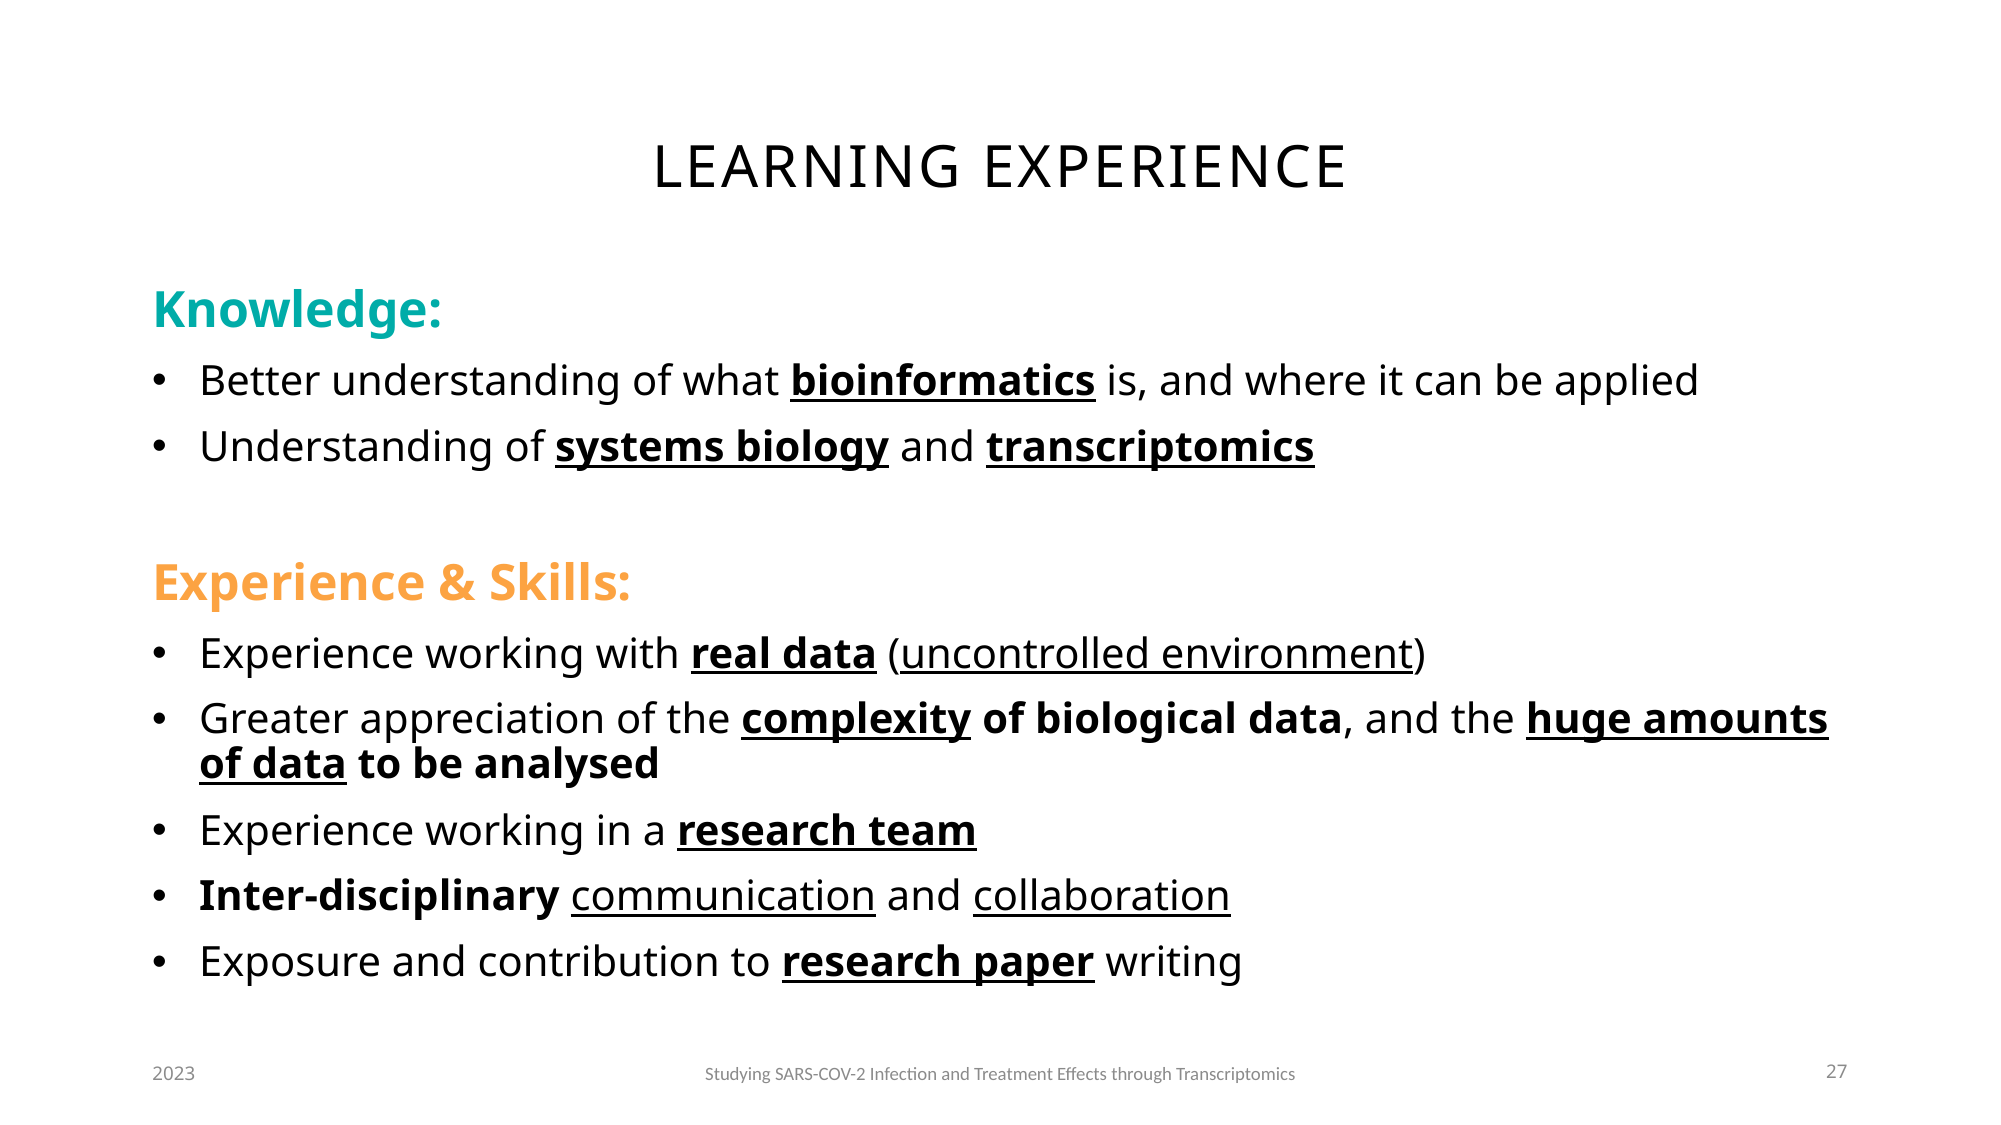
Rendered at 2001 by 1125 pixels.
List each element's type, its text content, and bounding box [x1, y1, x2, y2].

slide_number 27 [1412, 1043, 1863, 1103]
footer Studying SARS-COV-2 Infection and Treatment Effects through Transcriptomics [662, 1043, 1338, 1103]
text_box Knowledge: Better understanding of what bioinformatics is, and where it can be applied Understanding of systems biology and transcriptomics Experience & Skills: Experience working with real data (uncontrolled environment) Greater appreciation of the complexity of biological data, and the huge amounts of data to be analysed Experience working in a research team Inter-disciplinary communication and collaboration Exposure and contribution to research paper writing [137, 277, 1863, 1043]
title LEARNING EXPERIENCE [137, 59, 1863, 277]
slide_number 2023 [137, 1043, 588, 1103]
